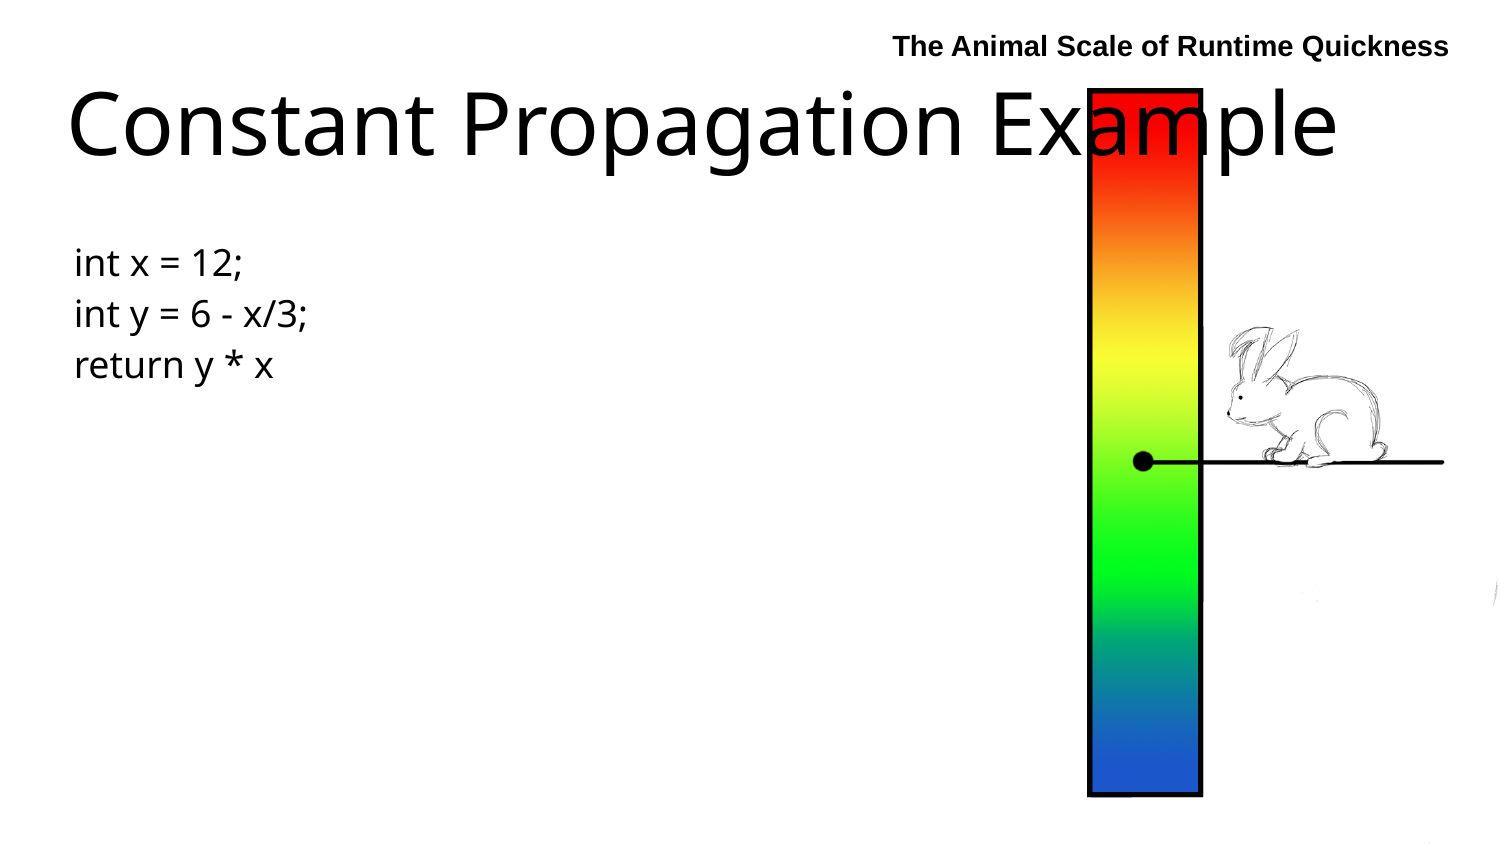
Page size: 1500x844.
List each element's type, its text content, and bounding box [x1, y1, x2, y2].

list int x = 12; int y = 6 - x/3; return y * x [58, 217, 393, 432]
title Constant Propagation Example [51, 51, 775, 189]
picture [780, 0, 1500, 844]
